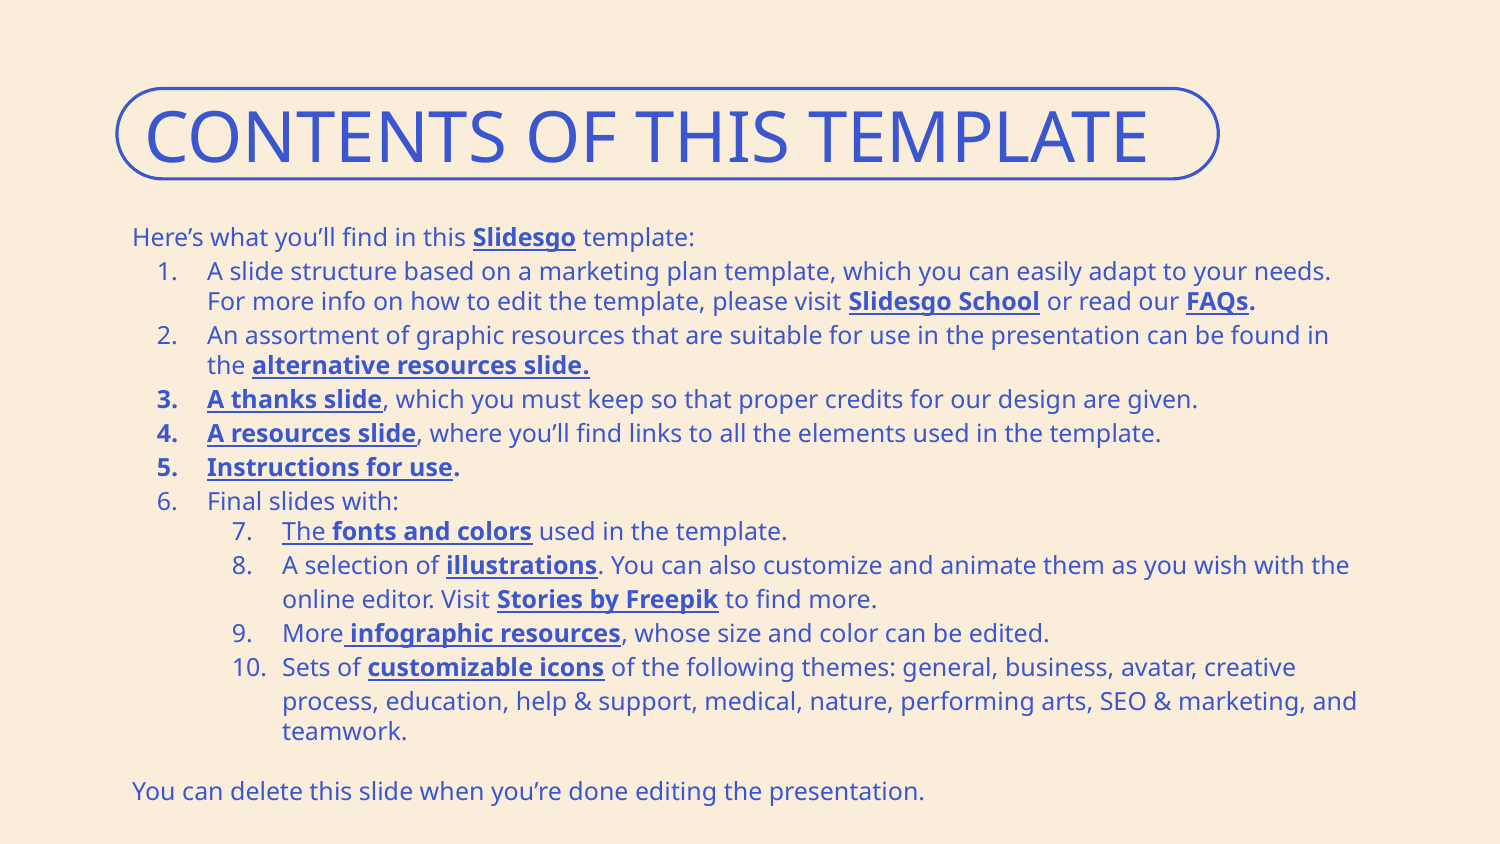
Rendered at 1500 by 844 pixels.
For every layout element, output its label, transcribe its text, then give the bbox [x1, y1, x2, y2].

title CONTENTS OF THIS TEMPLATE [129, 100, 1282, 167]
text_box [131, 167, 1204, 179]
text_box [132, 88, 1204, 100]
list Here’s what you’ll find in this Slidesgo template: A slide structure based on a marketing plan template, which you can easily adapt to your needs. For more info on how to edit the template, please visit Slidesgo School or read our FAQs. An assortment of graphic resources that are suitable for use in the presentation can be found in the alternative resources slide. A thanks slide, which you must keep so that proper credits for our design are given. A resources slide, where you’ll find links to all the elements used in the template. Instructions for use. Final slides with: The fonts and colors used in the template. A selection of illustrations. You can also customize and animate them as you wish with the online editor. Visit Stories by Freepik to find more. More infographic resources, whose size and color can be edited. Sets of customizable icons of the following themes: general, business, avatar, creative process, education, help & support, medical, nature, performing arts, SEO & marketing, and teamwork. You can delete this slide when you’re done editing the presentation. [116, 206, 1383, 764]
text_box [116, 103, 129, 165]
